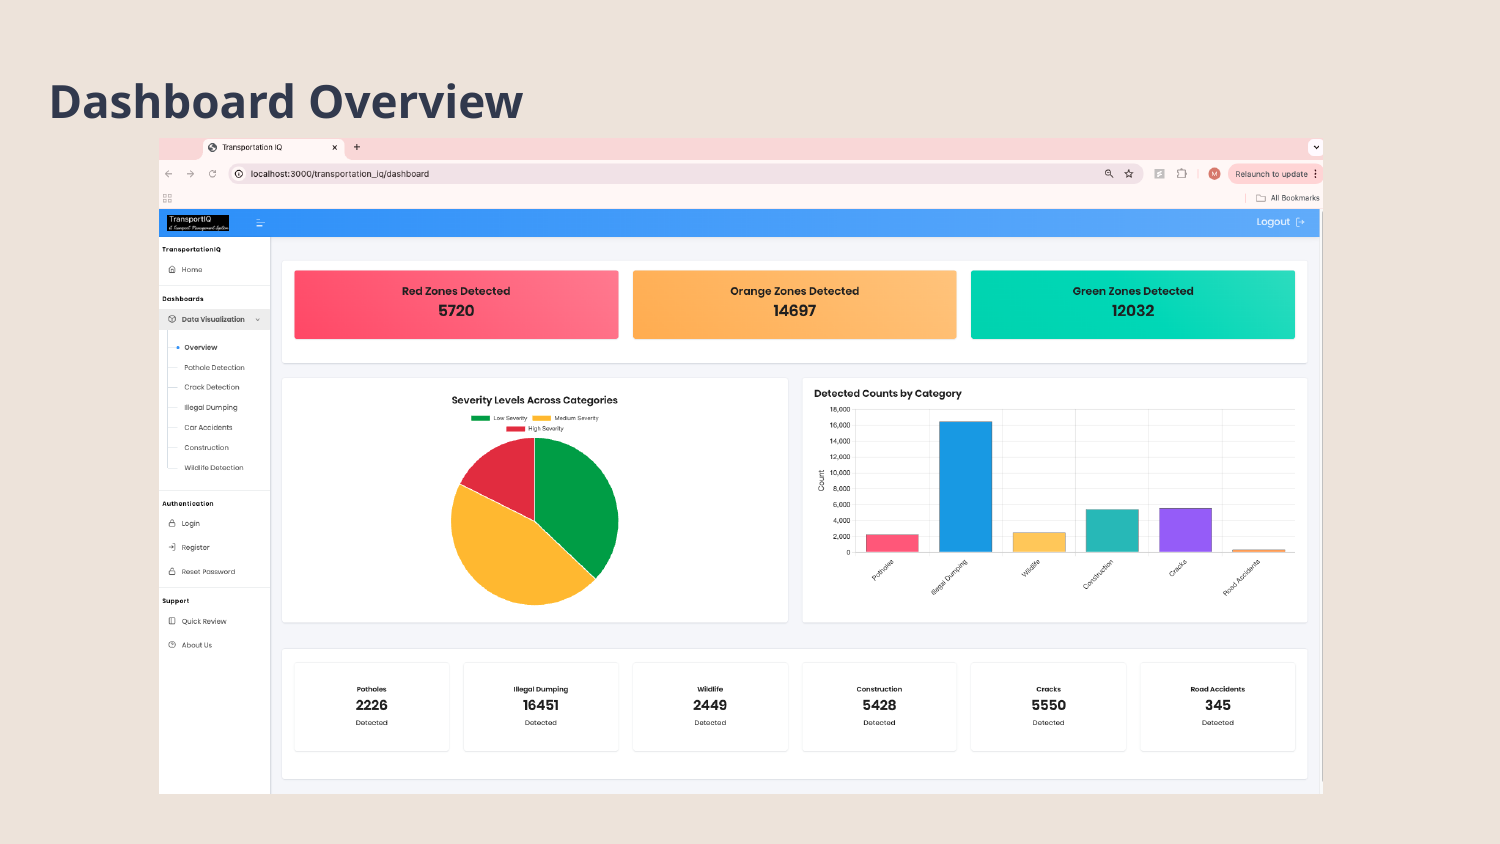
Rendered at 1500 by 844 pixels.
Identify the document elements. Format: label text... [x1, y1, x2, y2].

picture [159, 138, 1323, 794]
text_box Dashboard Overview [33, 50, 839, 144]
